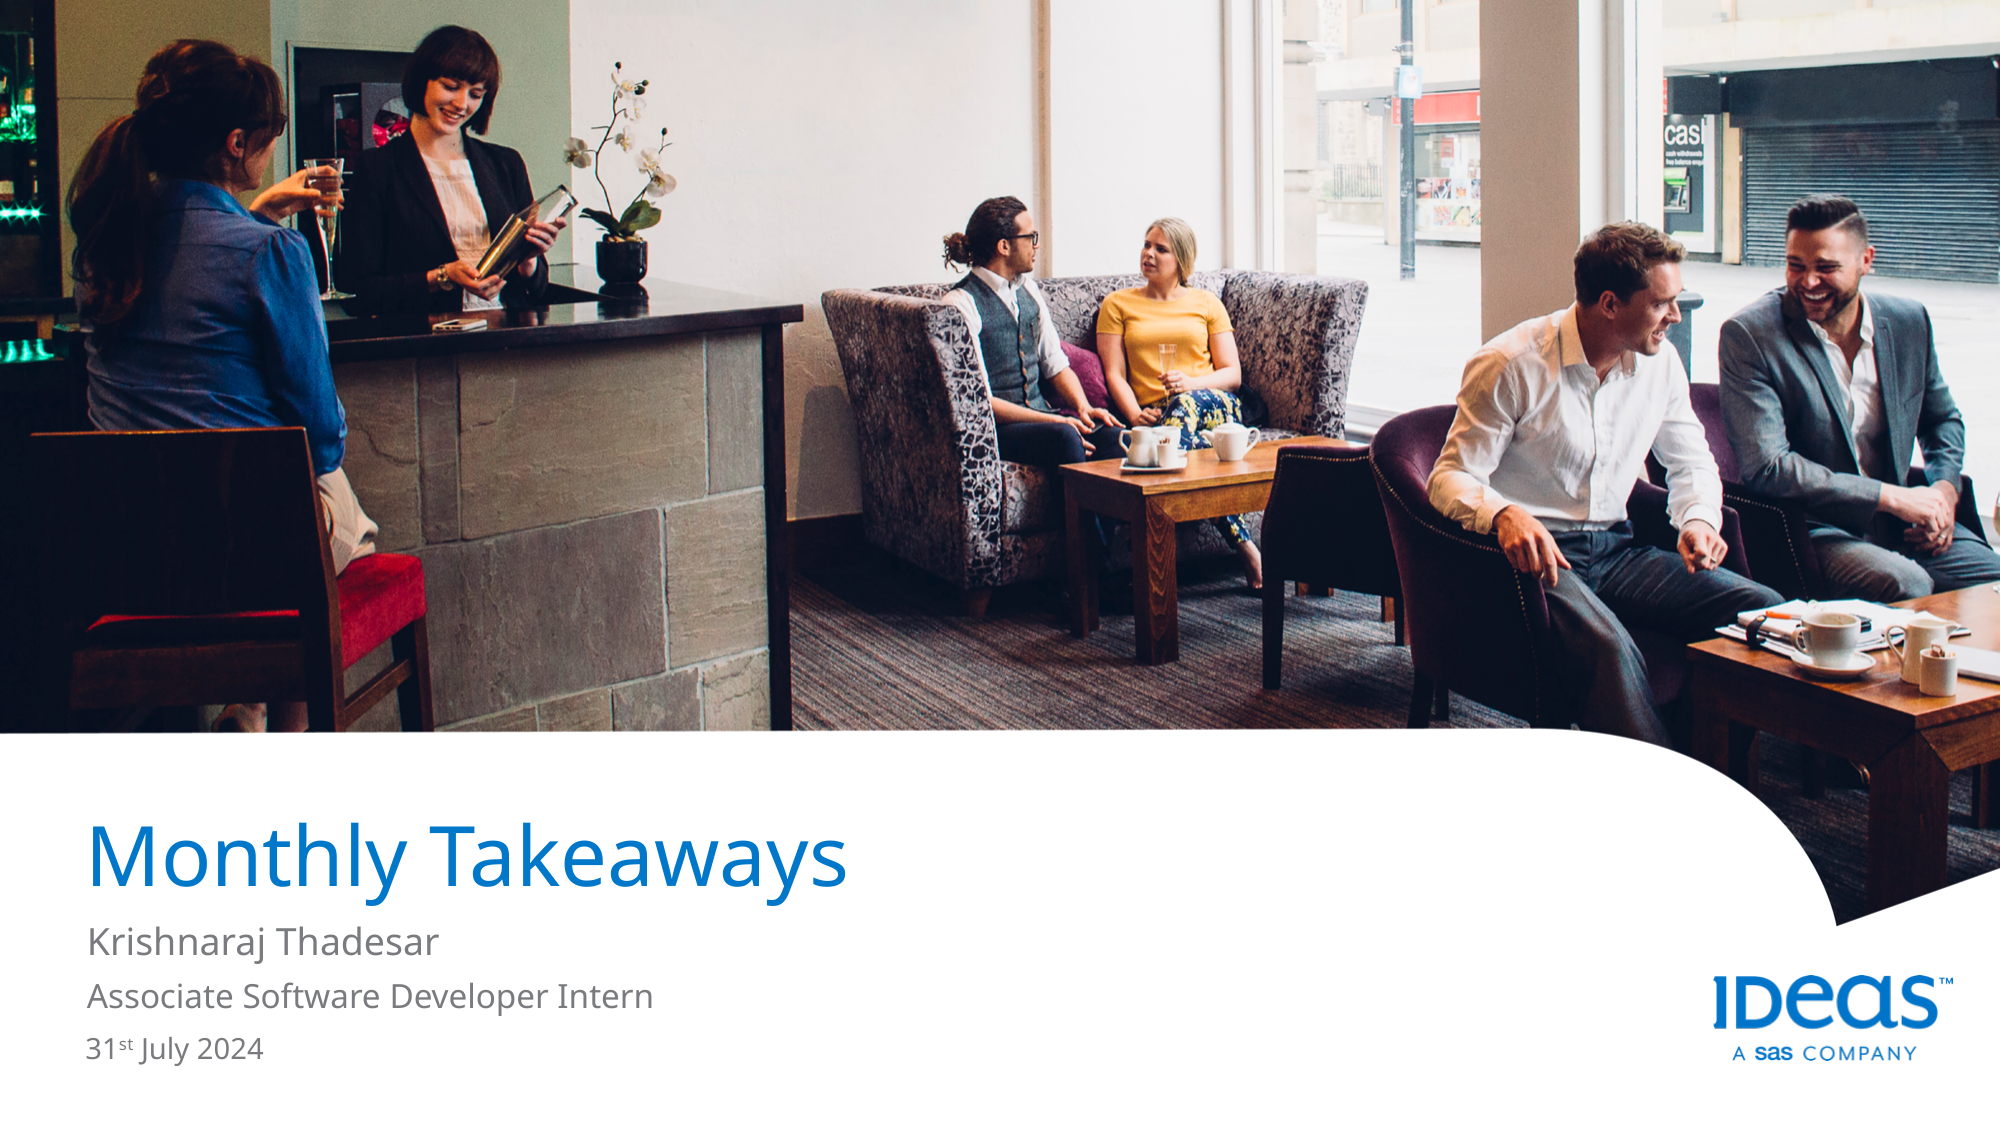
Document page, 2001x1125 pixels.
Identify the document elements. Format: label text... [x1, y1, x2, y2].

title Monthly Takeaways [70, 807, 1672, 916]
list Krishnaraj Thadesar [72, 916, 1461, 971]
list 31st July 2024 [70, 1026, 1460, 1086]
picture [0, 0, 2000, 1125]
list Associate Software Developer Intern [72, 972, 1461, 1027]
